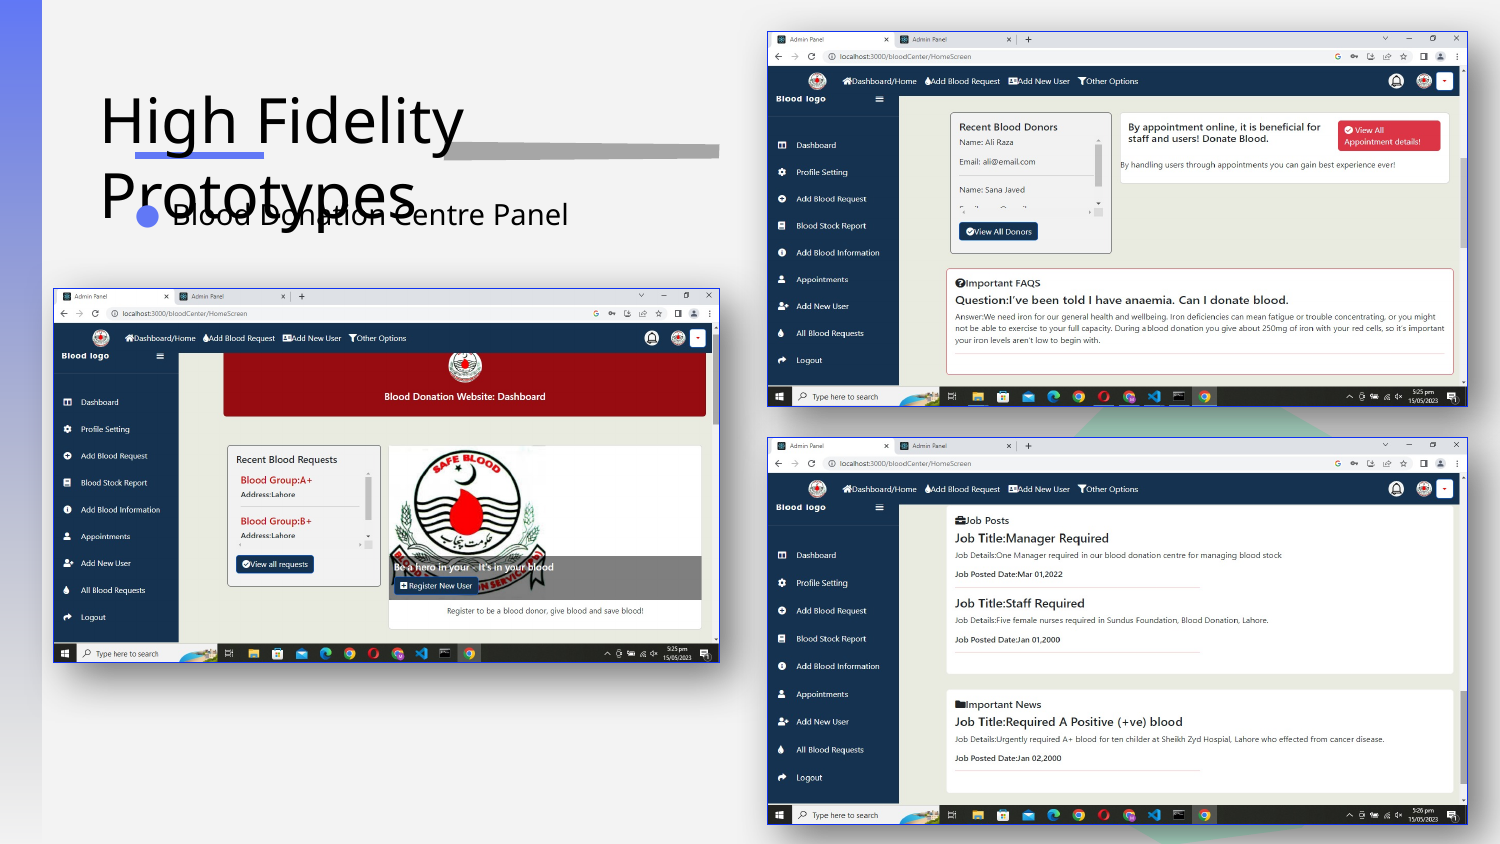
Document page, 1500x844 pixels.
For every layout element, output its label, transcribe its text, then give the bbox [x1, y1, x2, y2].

title High Fidelity Prototypes [84, 66, 741, 161]
list Blood Donation Centre Panel [111, 181, 616, 257]
picture [53, 288, 720, 663]
picture [767, 437, 1468, 825]
picture [767, 31, 1468, 407]
